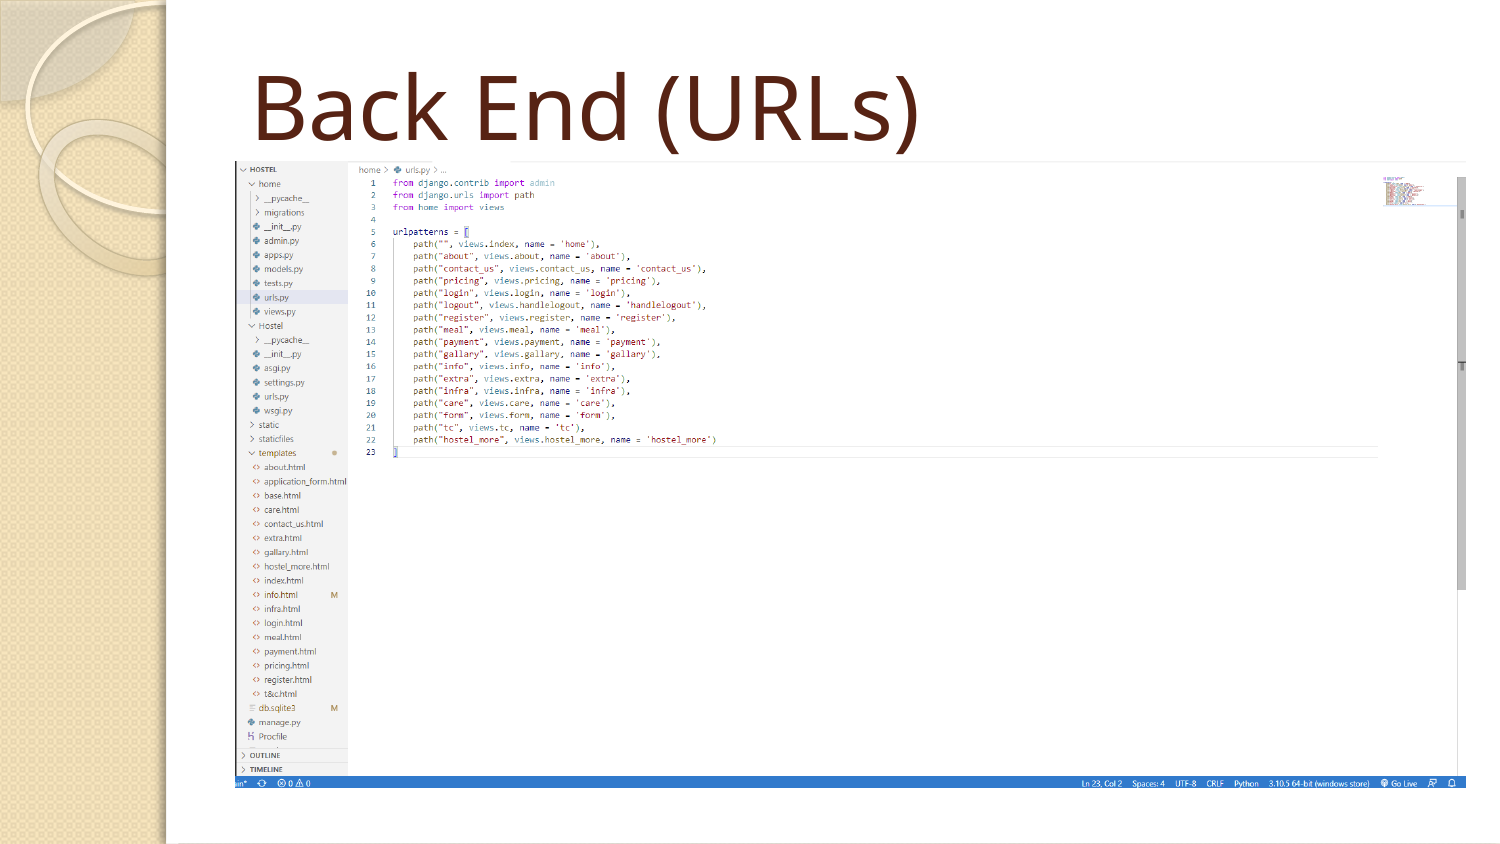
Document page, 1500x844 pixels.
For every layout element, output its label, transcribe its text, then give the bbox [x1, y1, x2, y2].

picture [235, 161, 1466, 789]
slide_number [1413, 775, 1488, 835]
title Back End (URLs) [235, 33, 1466, 159]
